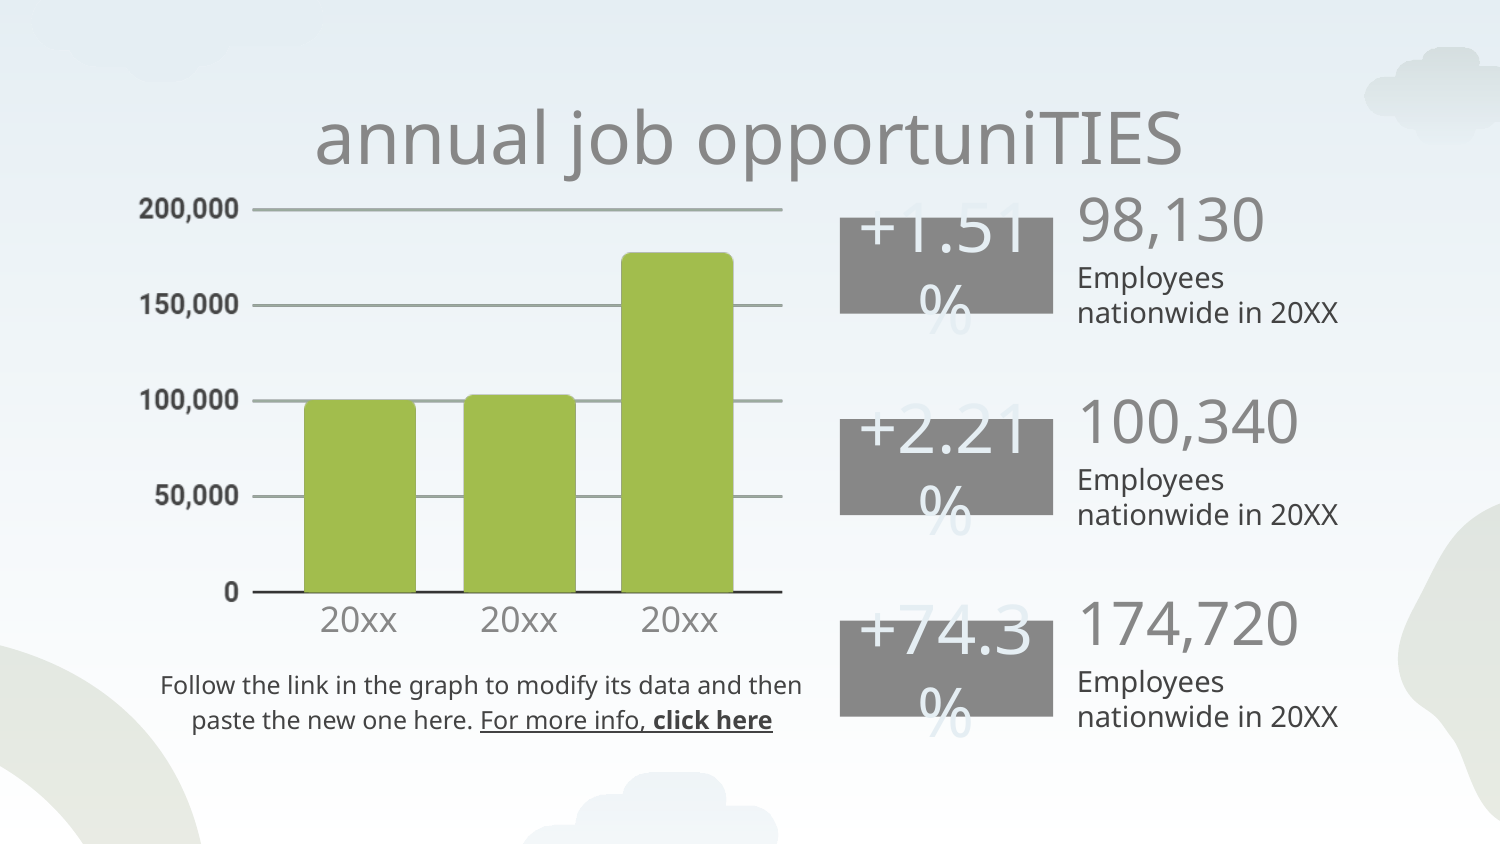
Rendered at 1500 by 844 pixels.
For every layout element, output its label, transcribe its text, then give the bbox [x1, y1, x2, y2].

text_box +2.21% [839, 419, 1054, 516]
text_box Employees nationwide in 20XX [1061, 648, 1376, 744]
text_box 98,130 [1061, 195, 1376, 244]
text_box +1.51% [839, 217, 1054, 314]
title annual job opportuniTIES [117, 100, 1383, 195]
text_box Employees nationwide in 20XX [1061, 244, 1376, 340]
picture [117, 172, 804, 629]
text_box +74.3% [839, 620, 1054, 717]
text_box 100,340 [1061, 387, 1376, 446]
text_box Follow the link in the graph to modify its data and then paste the new one here. For more info, click here [143, 673, 821, 730]
text_box 174,720 [1061, 589, 1376, 648]
text_box Employees nationwide in 20XX [1061, 446, 1376, 542]
